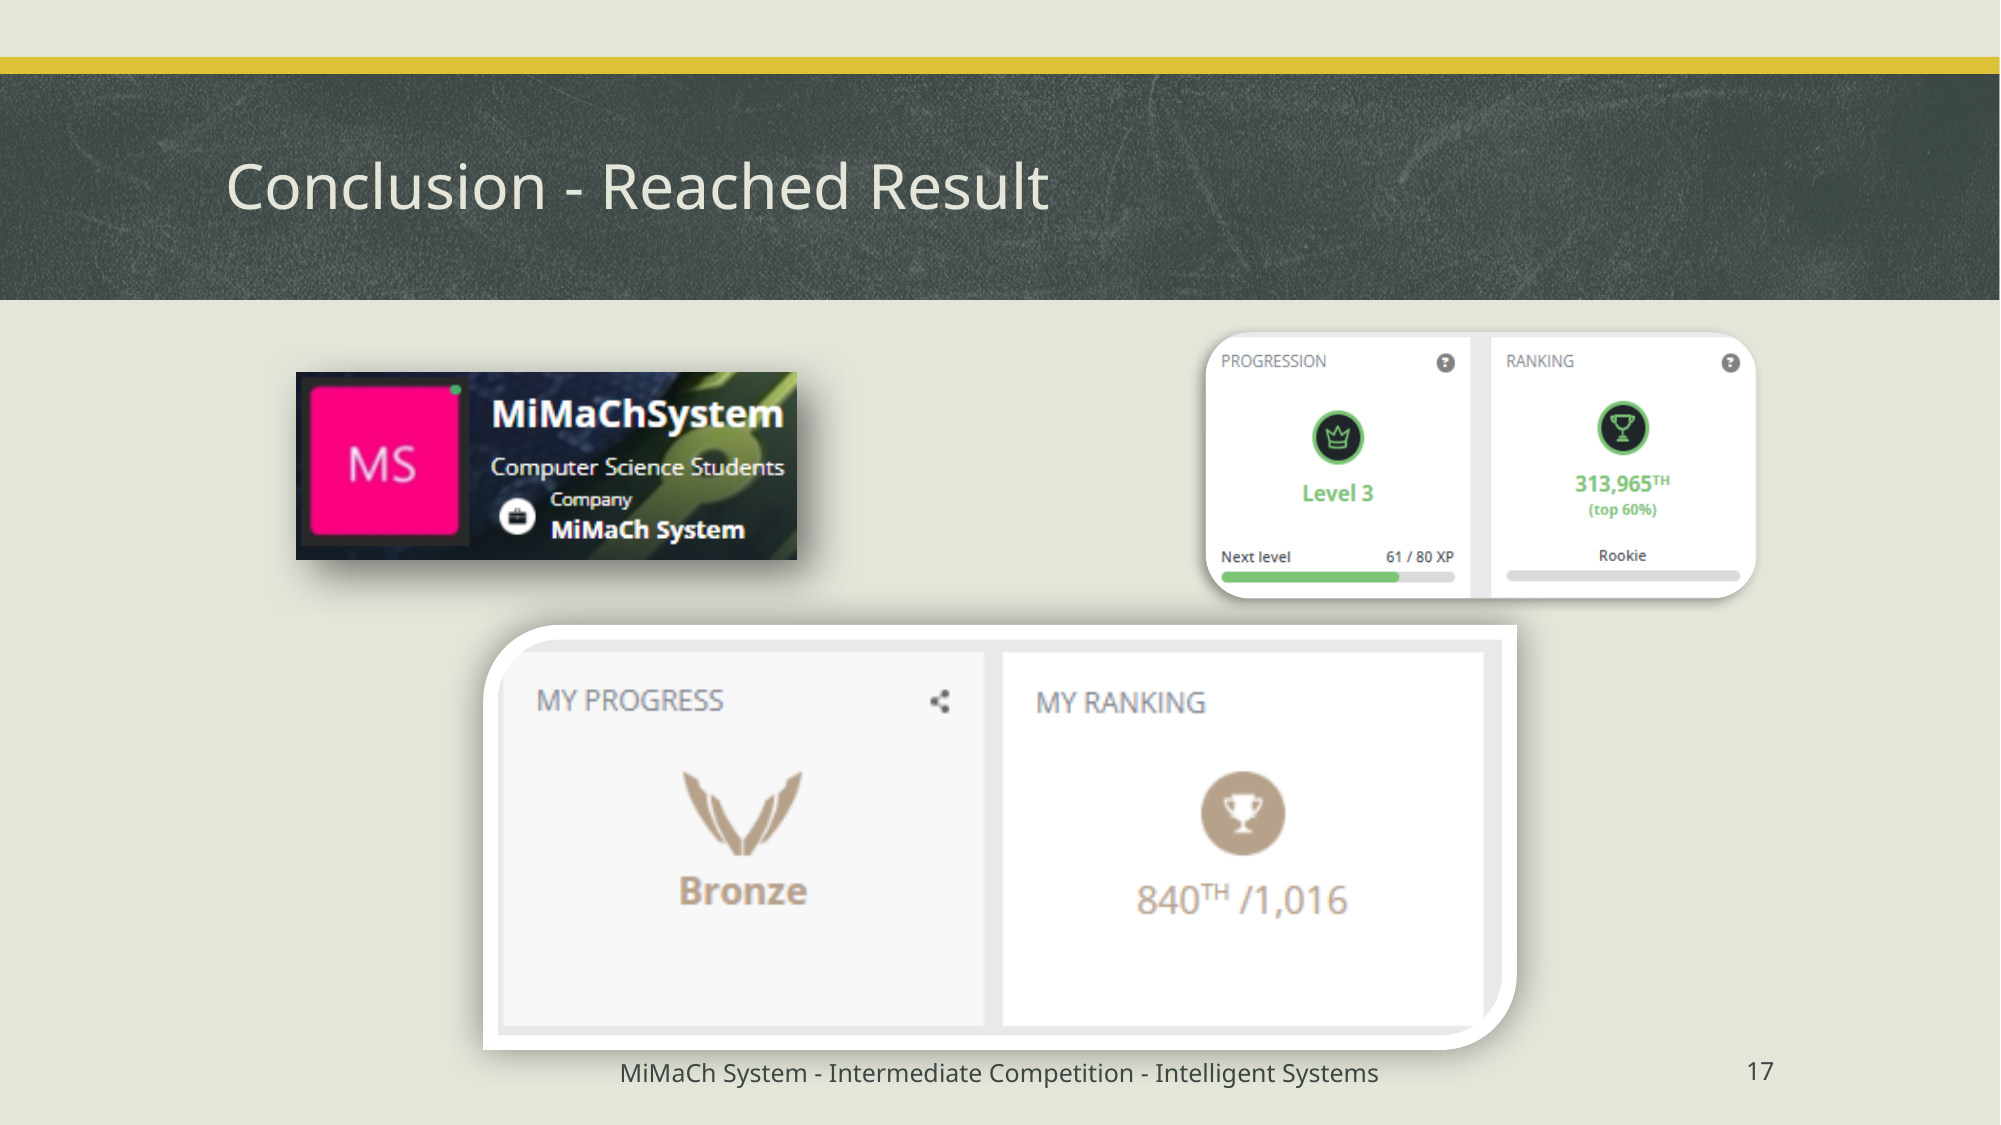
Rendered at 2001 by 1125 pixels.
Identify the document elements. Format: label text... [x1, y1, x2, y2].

picture [296, 372, 797, 560]
picture [0, 74, 2000, 300]
picture [1205, 332, 1757, 599]
picture [490, 632, 1510, 1043]
footer MiMaCh System - Intermediate Competition - Intelligent Systems [533, 1043, 1467, 1103]
title Conclusion - Reached Result [210, 76, 1790, 300]
slide_number 17 [1467, 1042, 1790, 1103]
